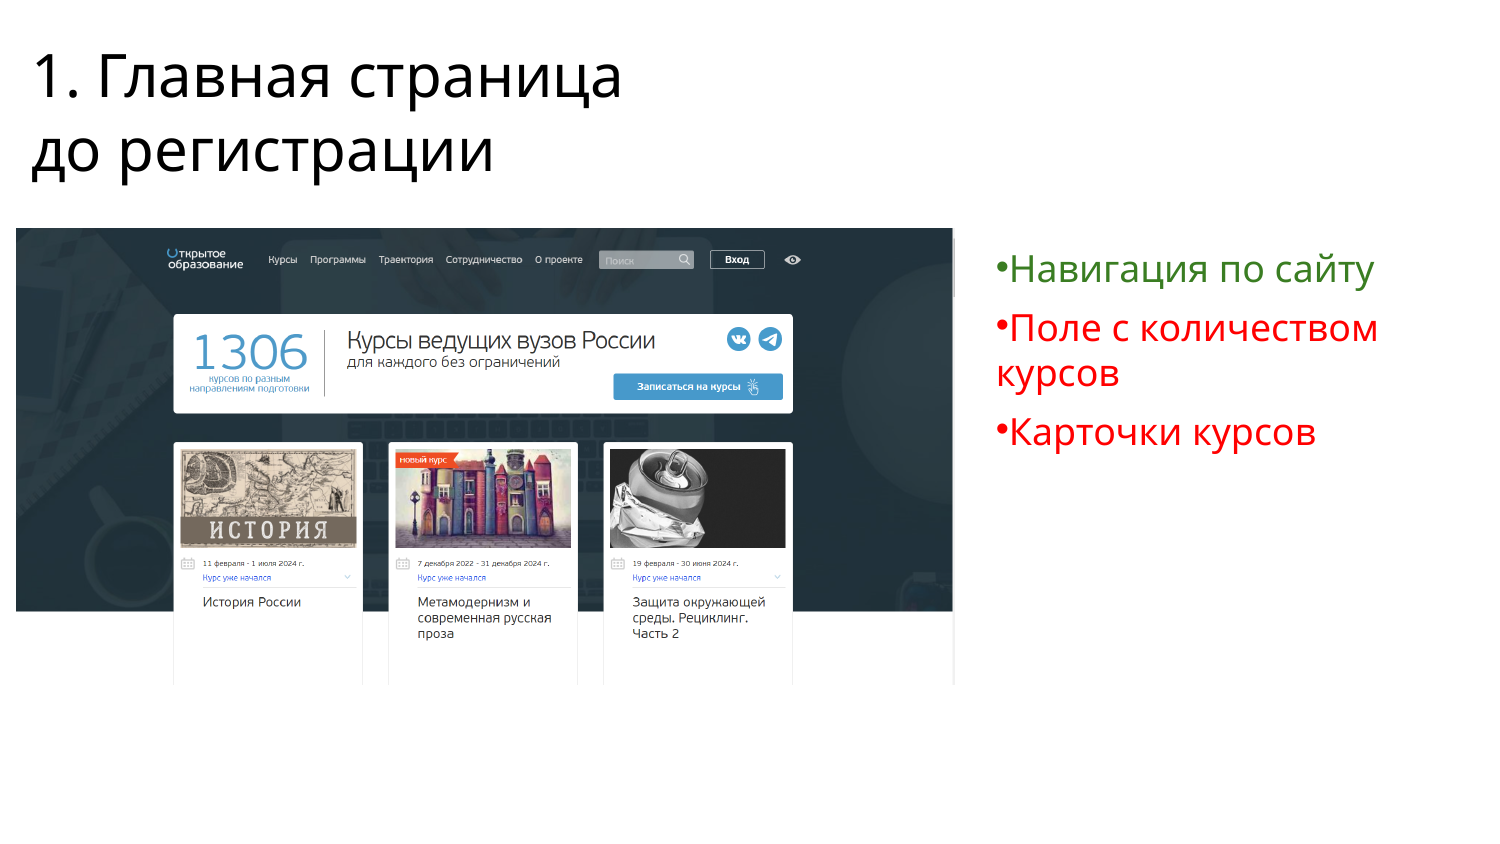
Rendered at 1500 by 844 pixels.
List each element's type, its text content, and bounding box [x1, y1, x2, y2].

picture [15, 228, 956, 686]
text_box Навигация по сайту Поле с количеством курсов Карточки курсов [980, 238, 1431, 468]
text_box 1. Главная страница до регистрации [16, 30, 688, 194]
